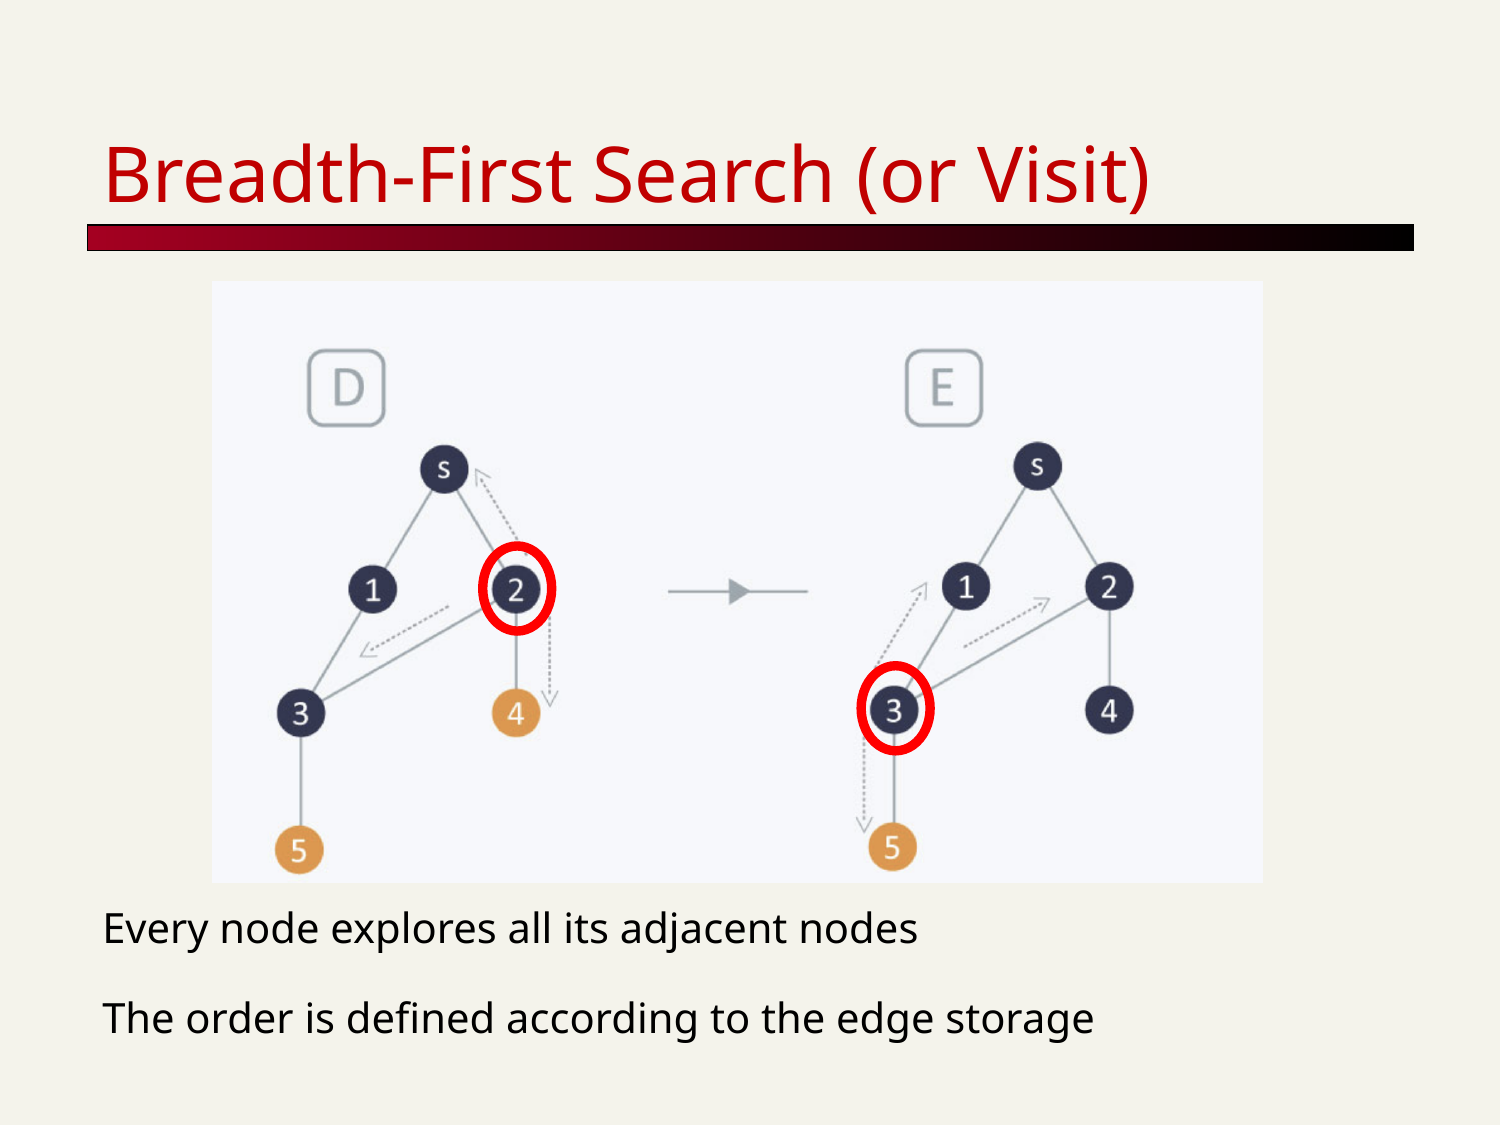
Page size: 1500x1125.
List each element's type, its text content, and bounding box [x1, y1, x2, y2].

text_box Every node explores all its adjacent nodes The order is defined according to the edge storage [87, 899, 1479, 1050]
picture [211, 281, 1263, 883]
text_box Breadth-First Search (or Visit) [87, 62, 1413, 225]
